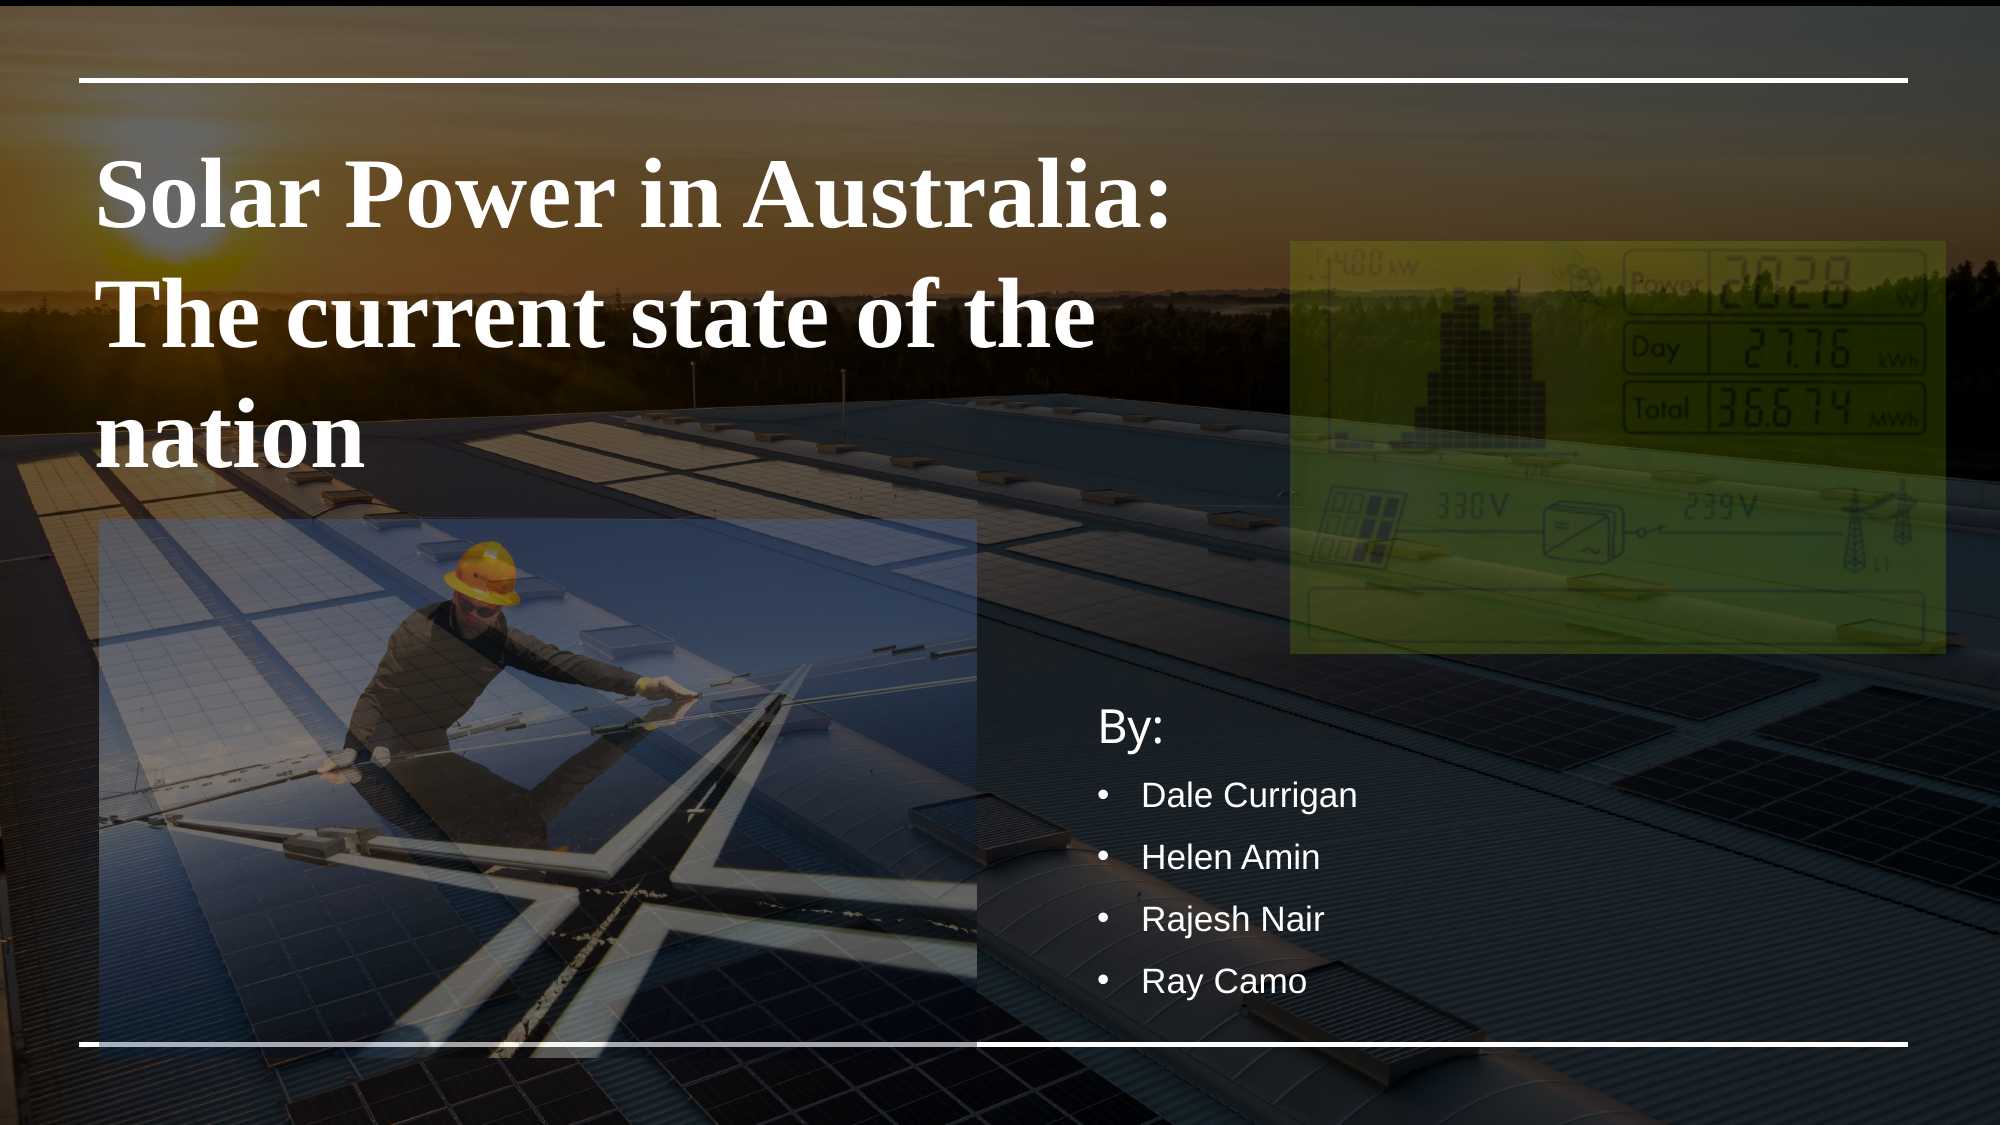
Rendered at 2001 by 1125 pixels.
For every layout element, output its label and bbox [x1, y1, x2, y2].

text_box [0, 0, 2000, 6]
picture [0, 6, 2000, 1125]
